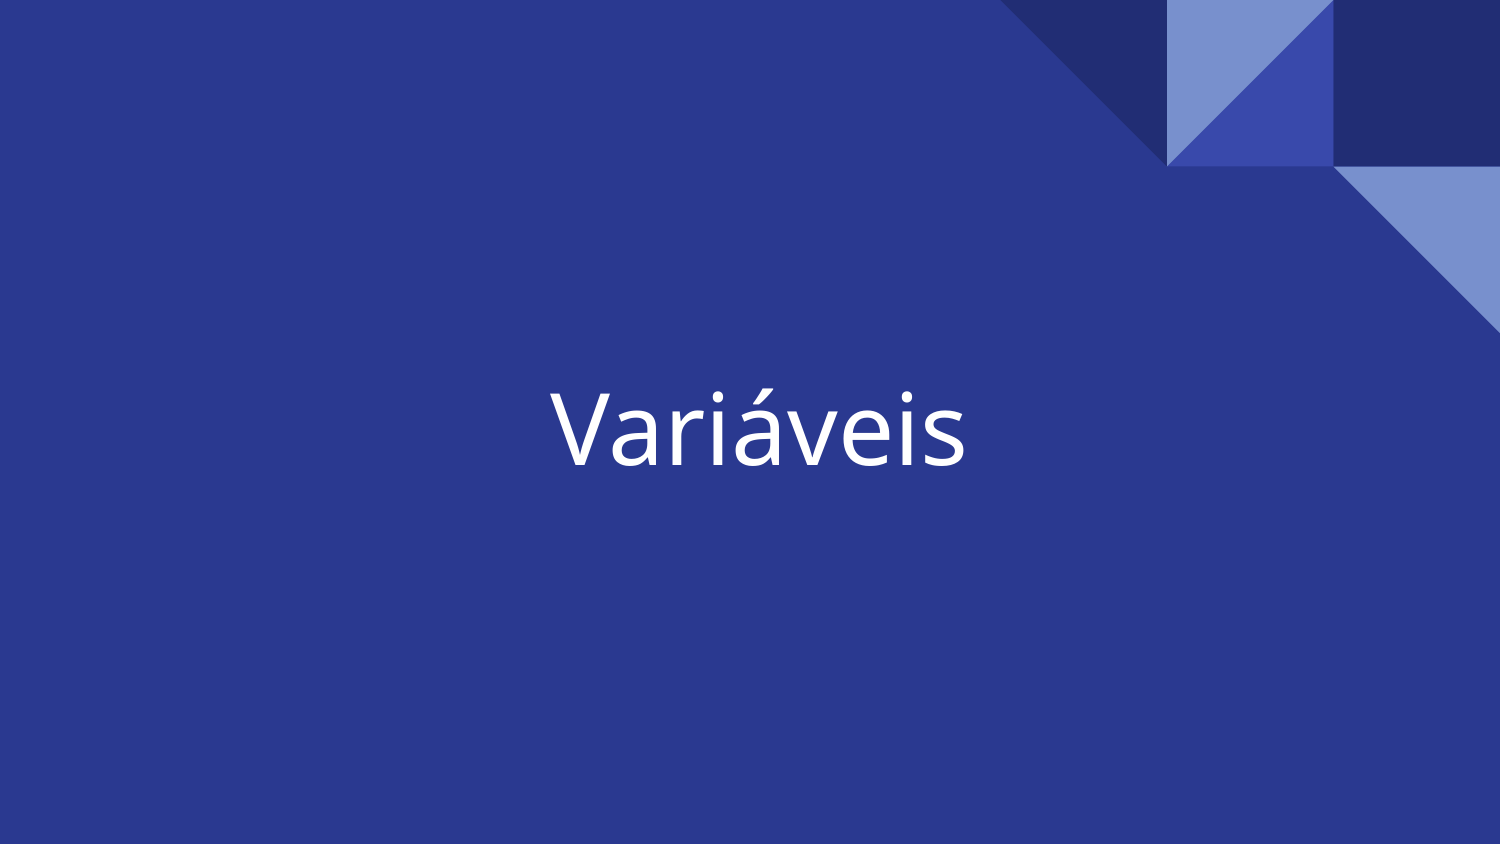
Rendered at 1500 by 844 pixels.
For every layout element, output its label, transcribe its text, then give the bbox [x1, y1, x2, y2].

title Variáveis [9, 342, 1500, 501]
